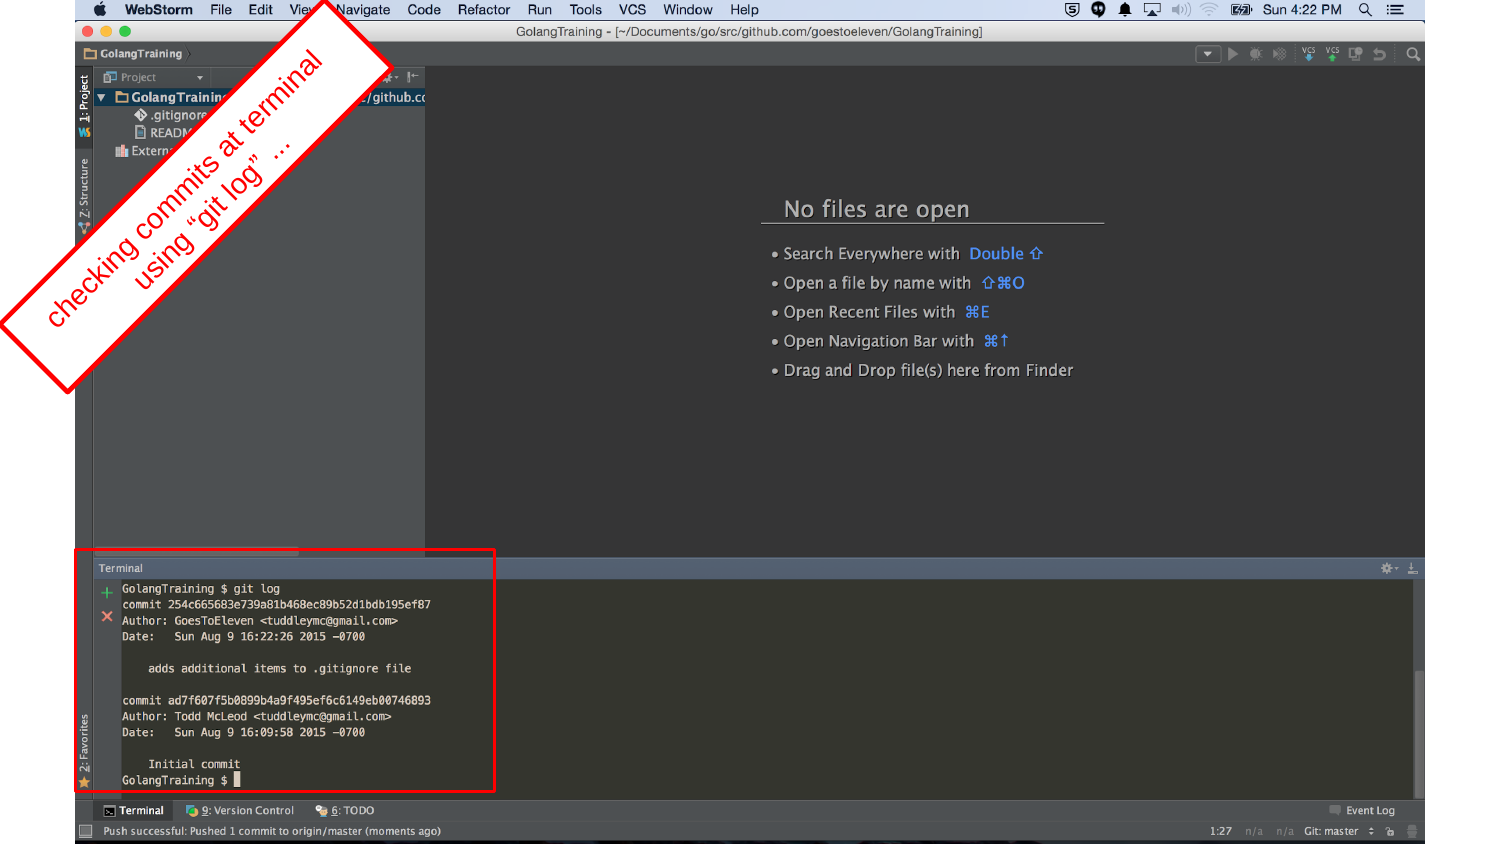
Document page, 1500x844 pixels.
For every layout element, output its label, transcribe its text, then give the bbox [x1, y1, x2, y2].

text_box checking commits at terminal using “git log” ... [0, 254, 70, 393]
picture [75, 0, 1425, 844]
